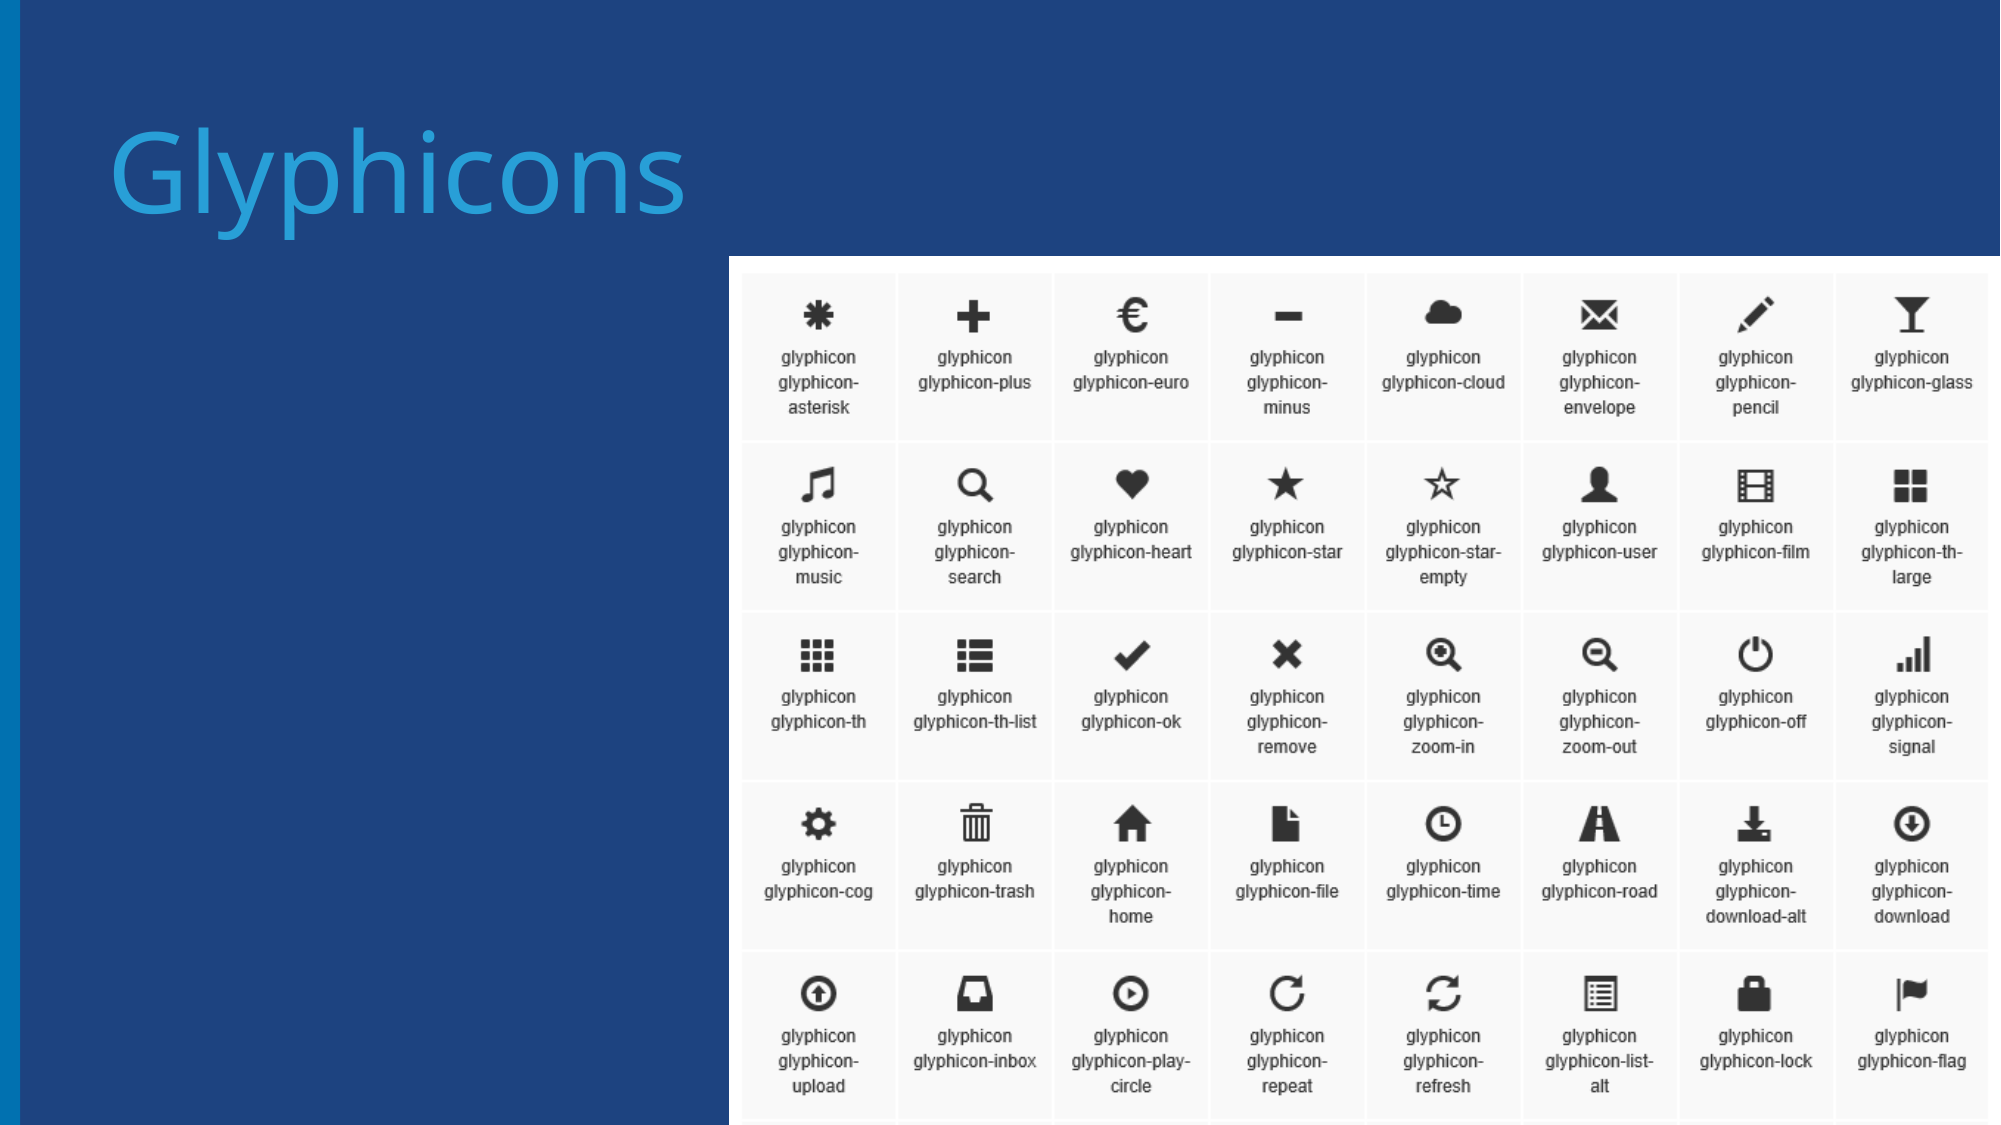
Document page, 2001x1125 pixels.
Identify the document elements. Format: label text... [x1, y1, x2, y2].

title Glyphicons [92, 68, 1910, 286]
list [729, 256, 2000, 1125]
